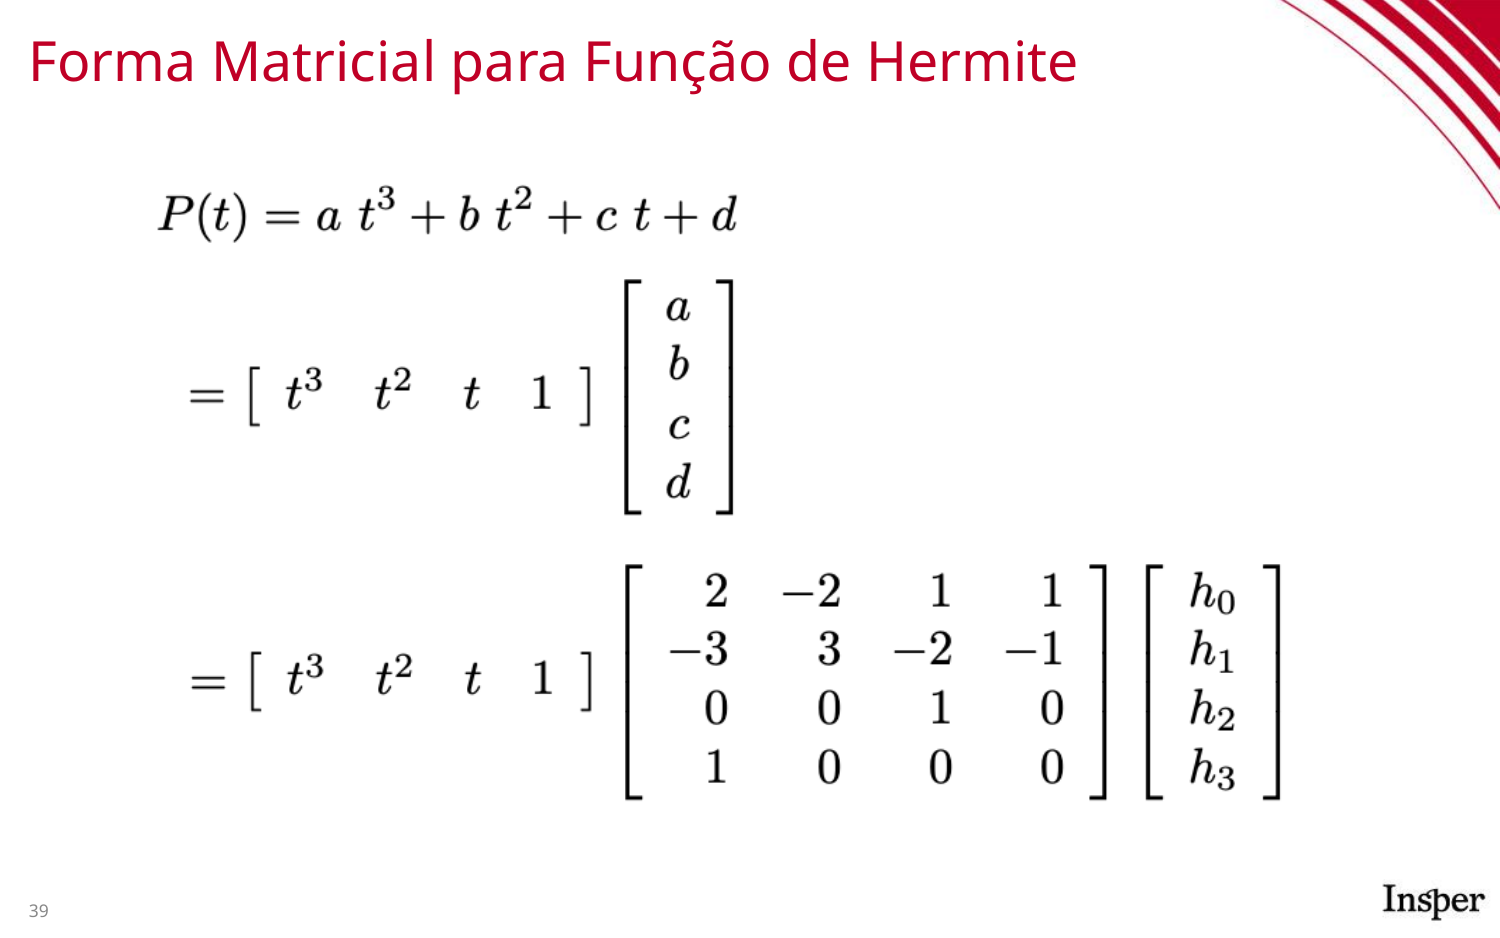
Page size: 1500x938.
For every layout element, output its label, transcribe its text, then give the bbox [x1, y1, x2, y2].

title Forma Matricial para Função de Hermite [13, 18, 1397, 104]
picture [147, 0, 1500, 938]
slide_number 39 [0, 887, 78, 938]
